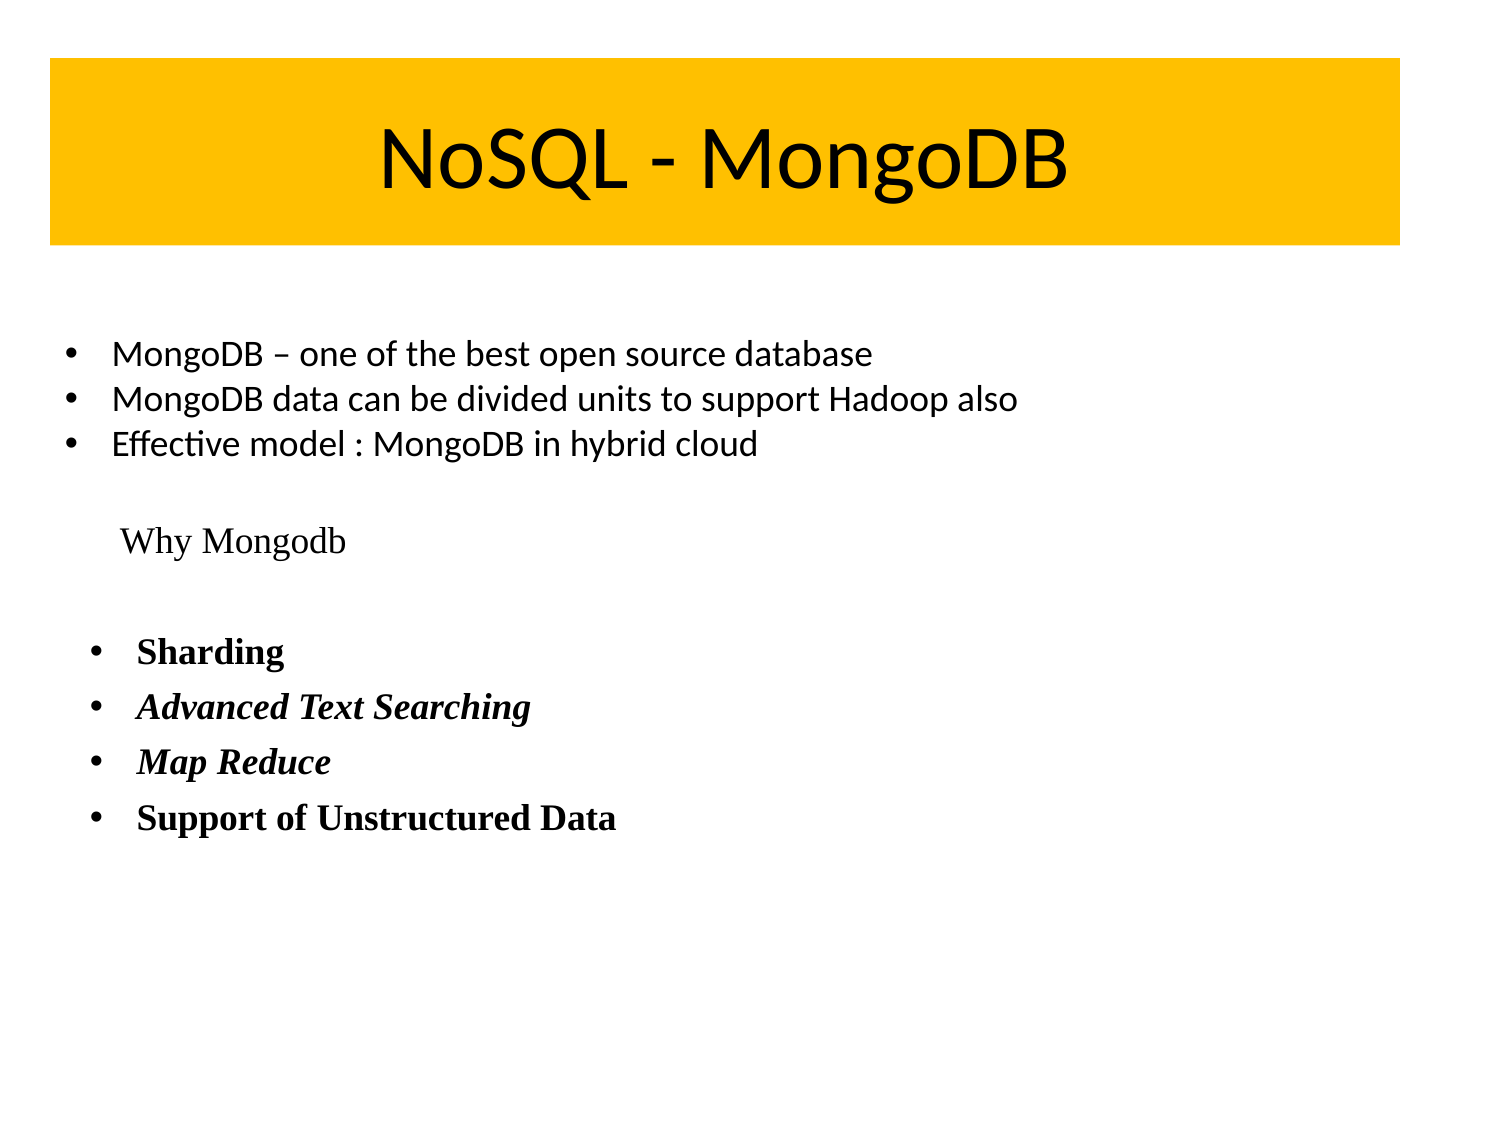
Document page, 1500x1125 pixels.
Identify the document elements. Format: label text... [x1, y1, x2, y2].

text_box Why Mongodb Sharding Advanced Text Searching Map Reduce Support of Unstructured Data [74, 512, 1195, 846]
text_box MongoDB – one of the best open source database MongoDB data can be divided units to support Hadoop also Effective model : MongoDB in hybrid cloud [49, 322, 1035, 472]
title NoSQL - MongoDB [50, 58, 1400, 246]
